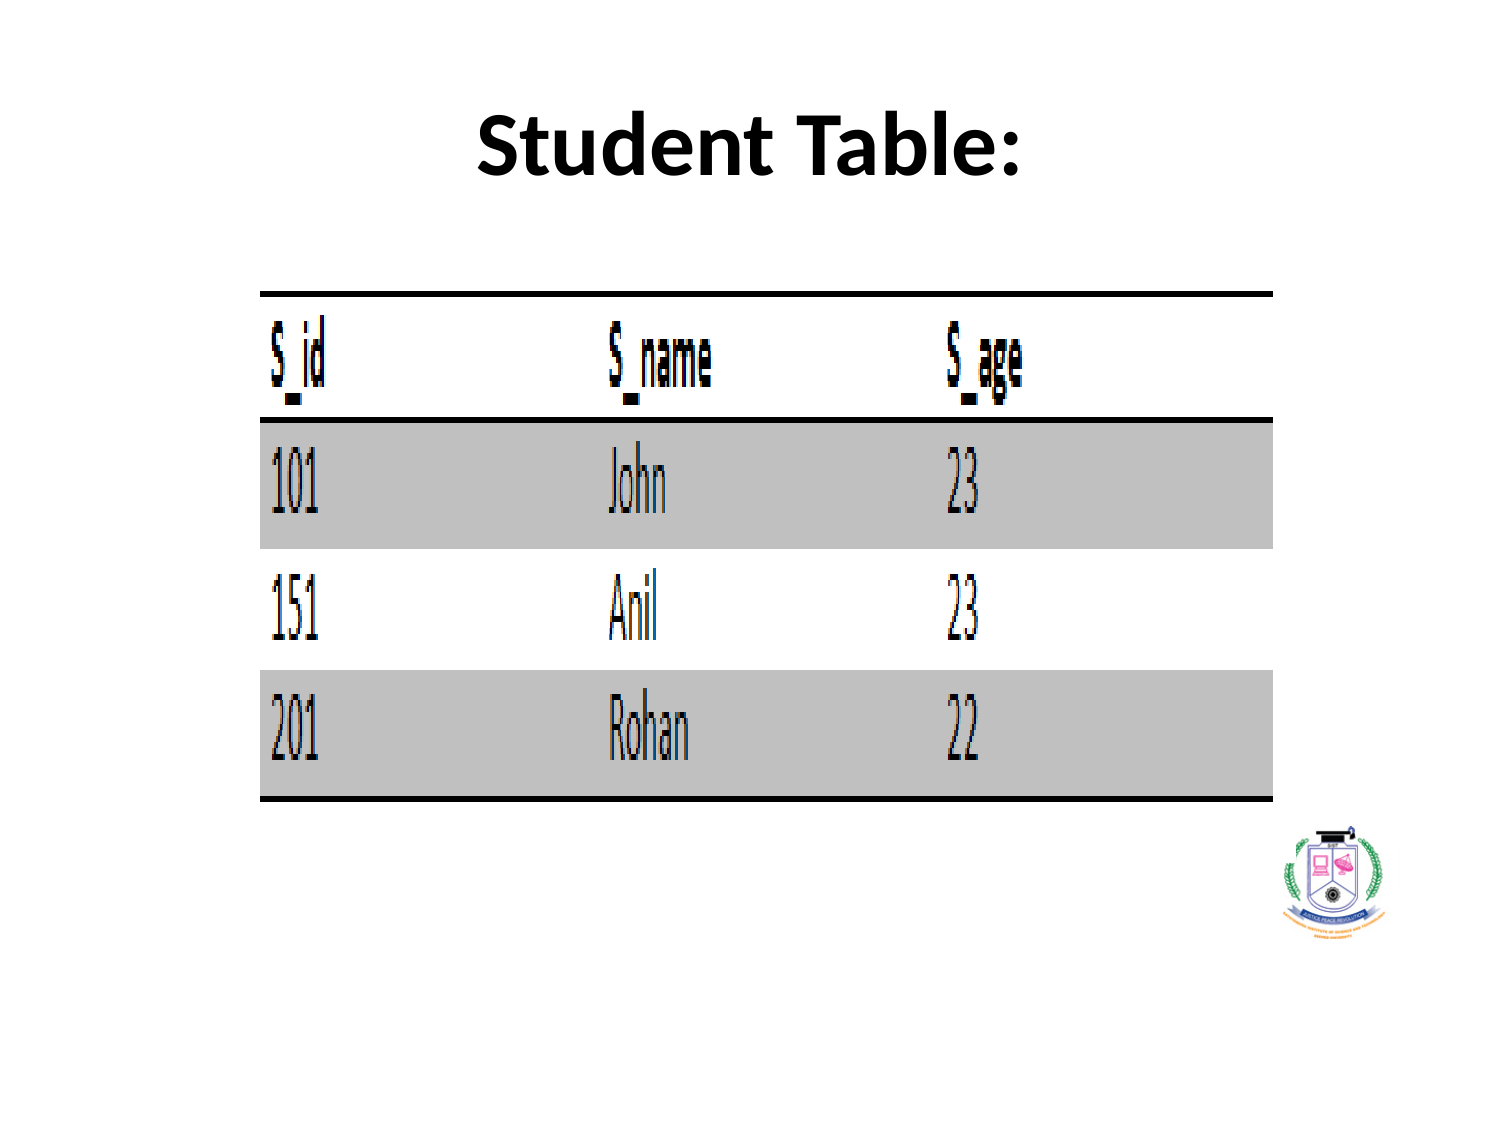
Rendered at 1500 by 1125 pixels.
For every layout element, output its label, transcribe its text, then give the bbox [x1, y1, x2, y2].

title Student Table: [75, 45, 1425, 233]
picture [1275, 824, 1400, 940]
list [249, 249, 1296, 863]
